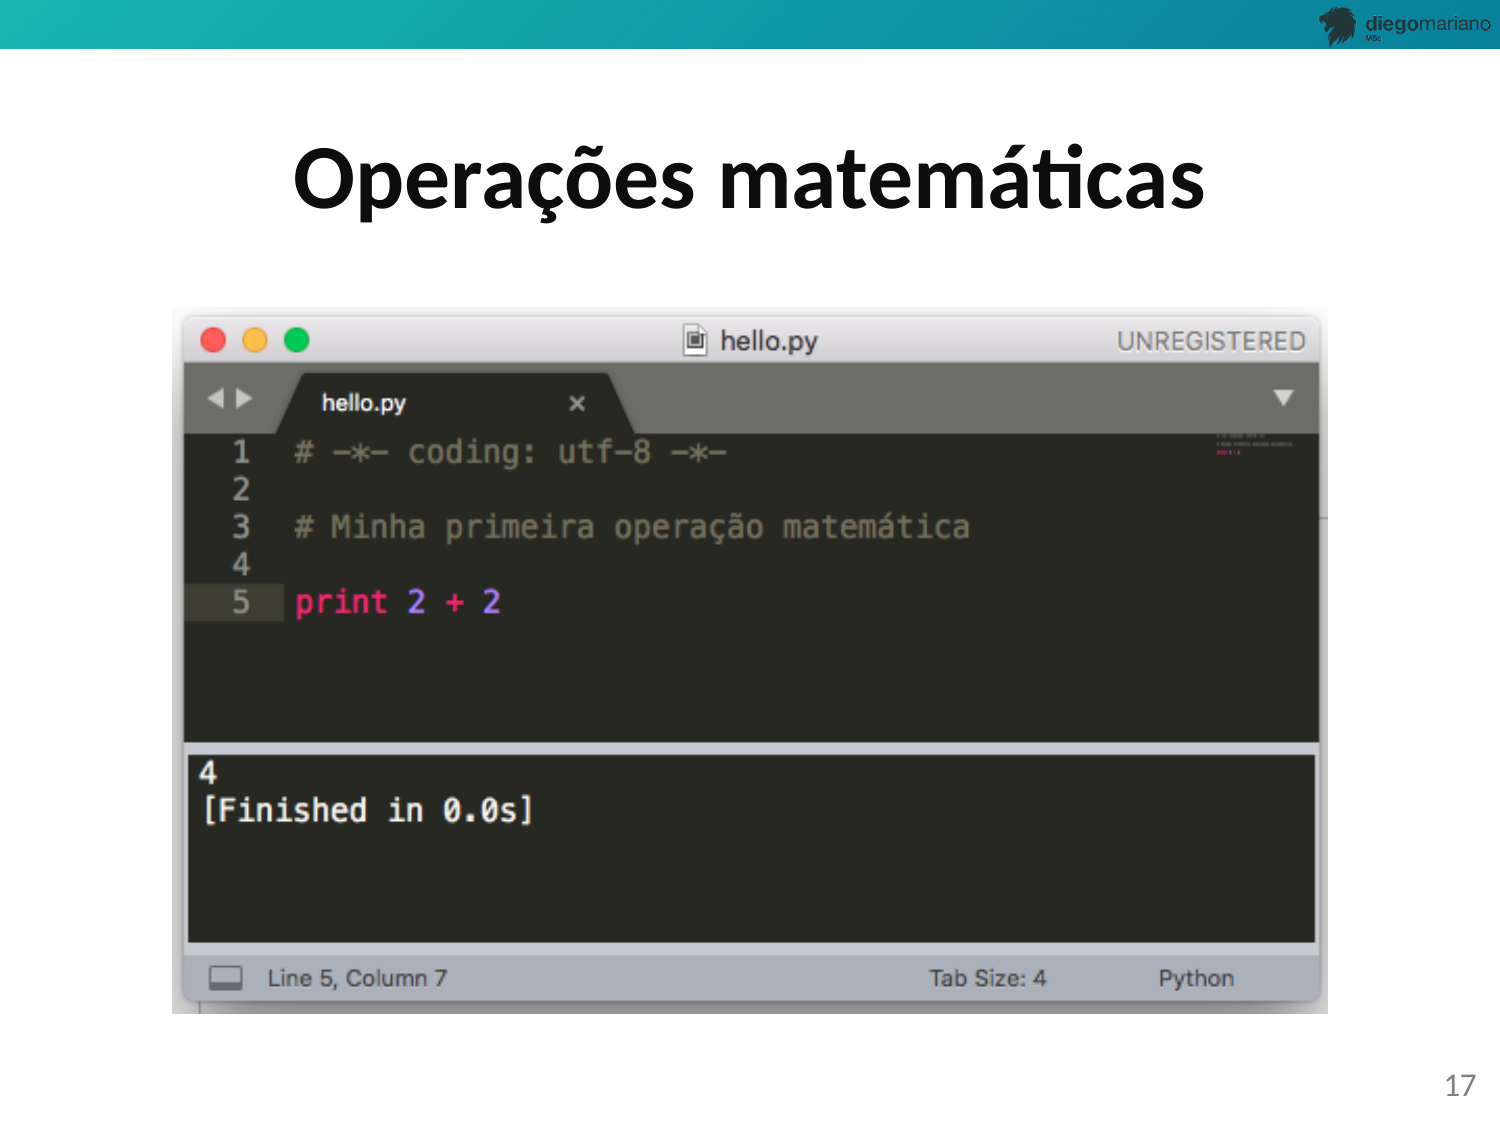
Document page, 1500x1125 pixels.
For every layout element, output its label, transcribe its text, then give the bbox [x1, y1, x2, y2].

title Operações matemáticas [75, 78, 1425, 266]
picture [0, 0, 1500, 49]
picture [172, 307, 1328, 1015]
slide_number 17 [1141, 1055, 1492, 1116]
